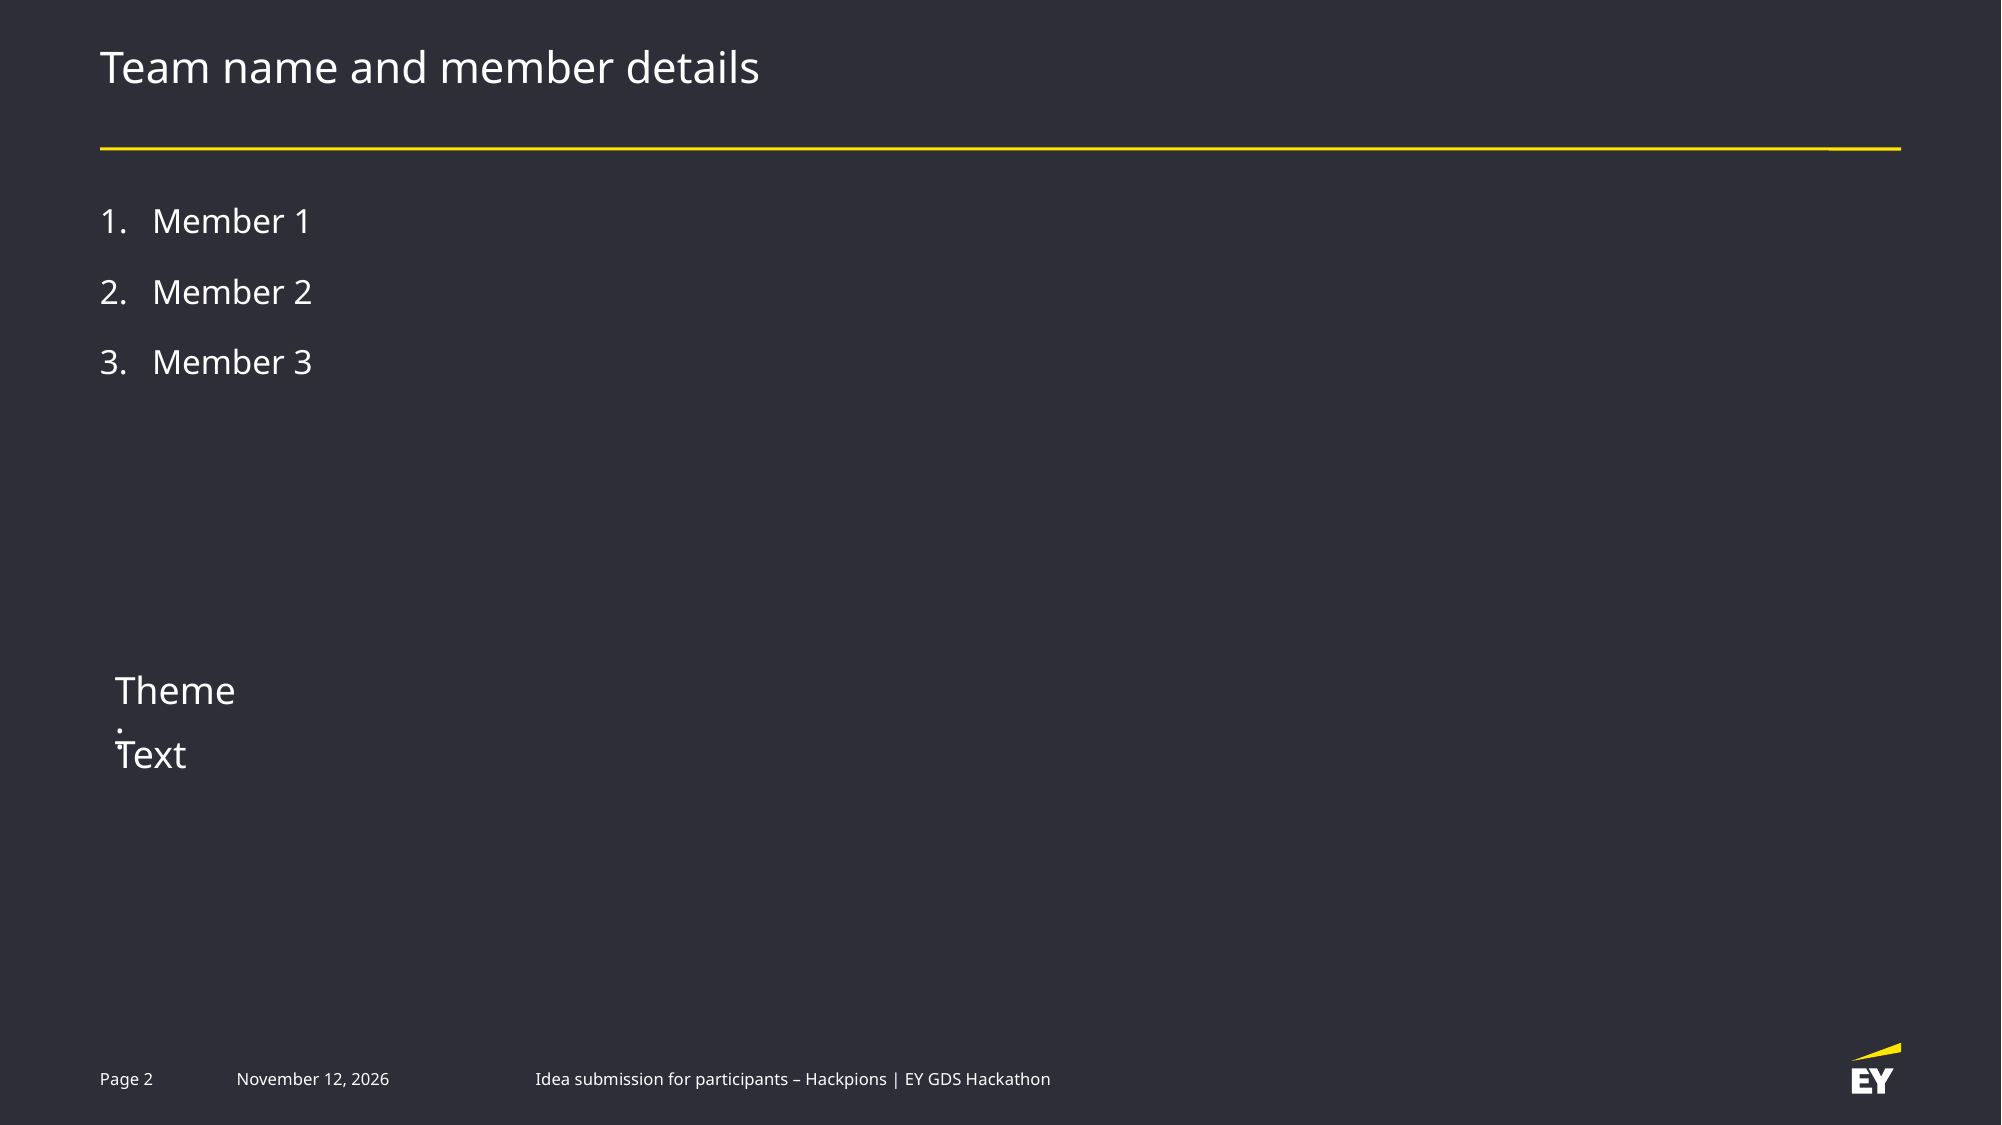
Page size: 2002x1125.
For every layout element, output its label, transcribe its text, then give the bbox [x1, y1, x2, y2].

table_cell 3. [100, 327, 152, 397]
table_cell 2. [100, 256, 152, 327]
text_box Text [99, 723, 259, 784]
table_header 1. [100, 186, 152, 256]
text_box Theme: [99, 660, 259, 723]
table_header Member 1 [152, 186, 891, 256]
table_cell Member 3 [152, 327, 891, 397]
table_cell Member 2 [152, 256, 891, 327]
title Team name and member details [100, 48, 1901, 146]
